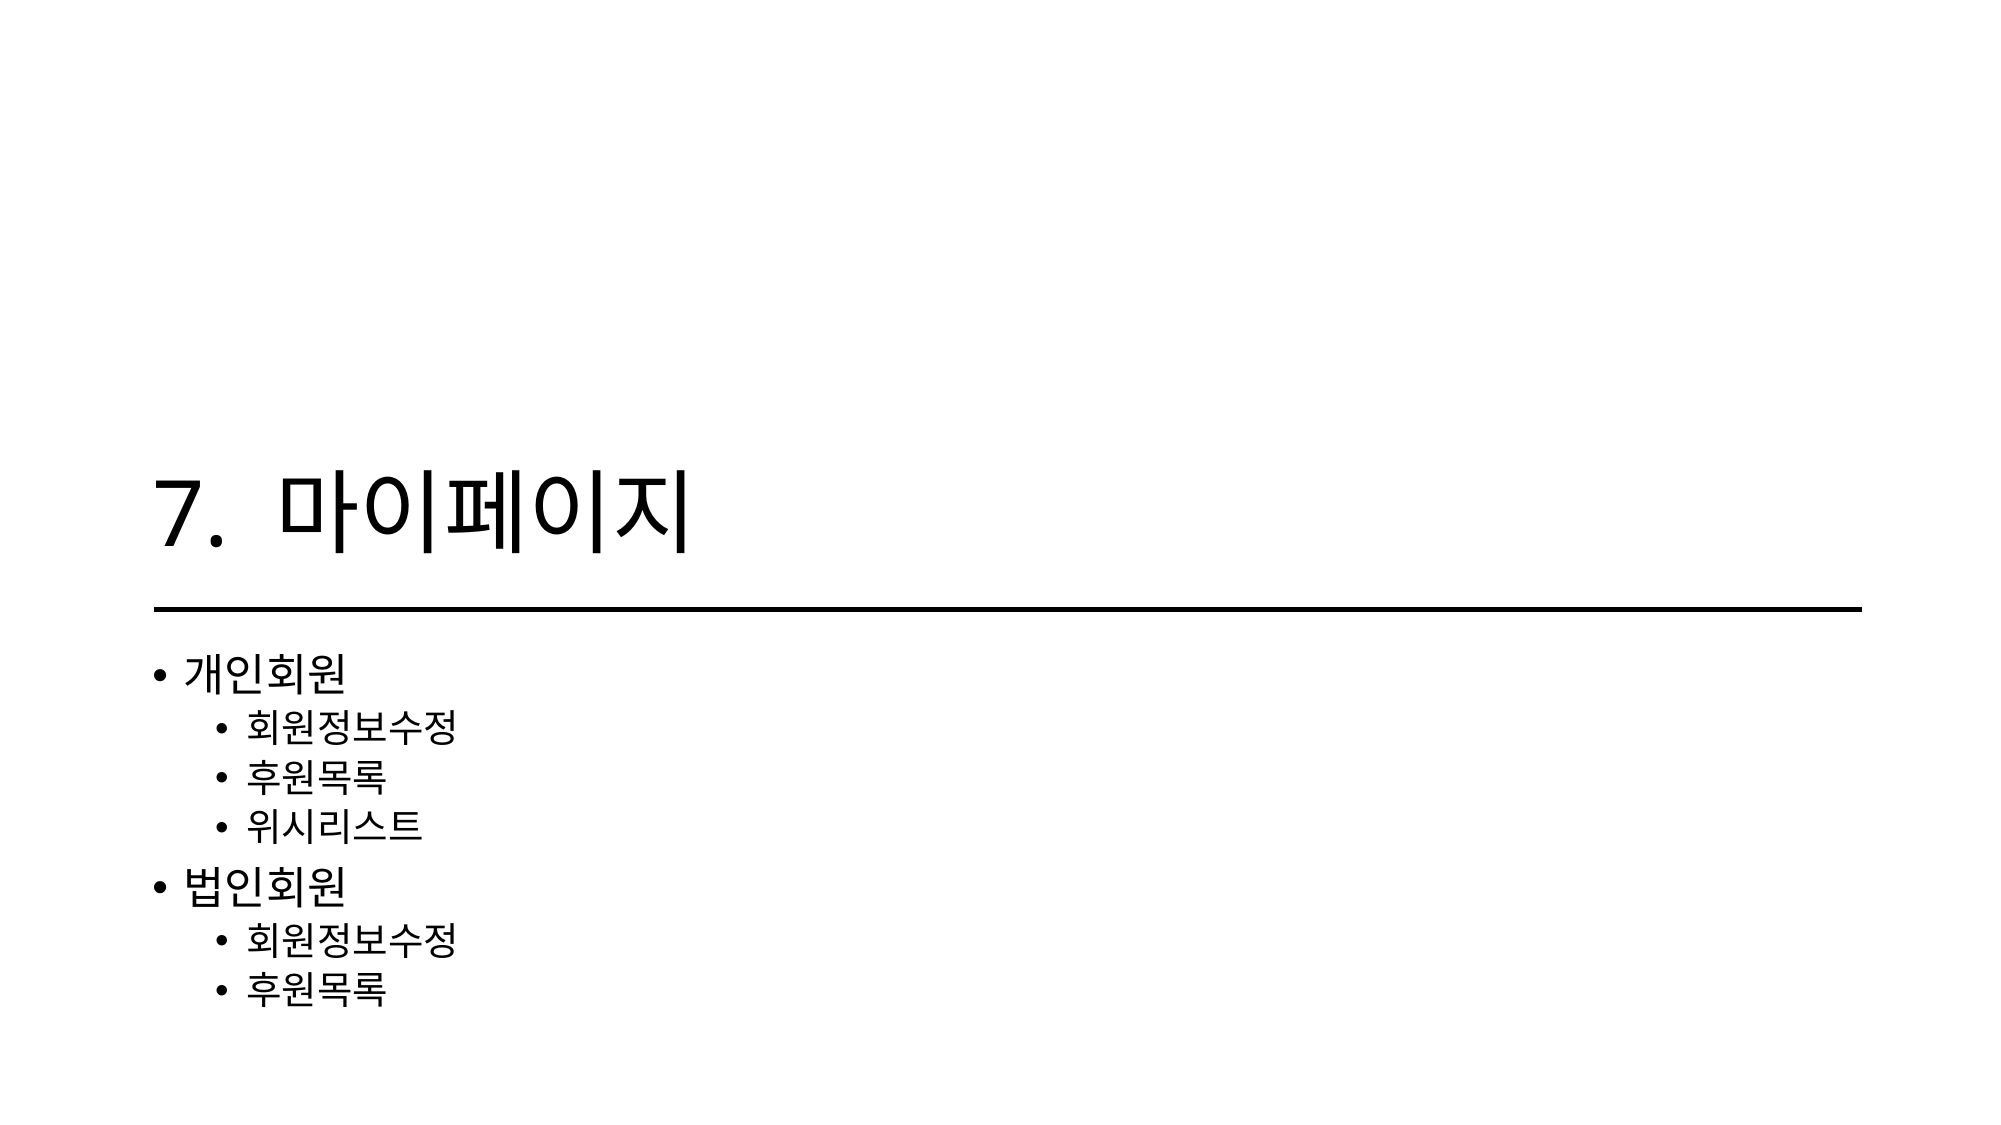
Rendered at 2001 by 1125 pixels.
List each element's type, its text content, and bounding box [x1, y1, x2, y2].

list 개인회원 회원정보수정 후원목록 위시리스트 법인회원 회원정보수정 후원목록 [137, 645, 1863, 1025]
title 7. 마이페이지 [137, 408, 1863, 626]
